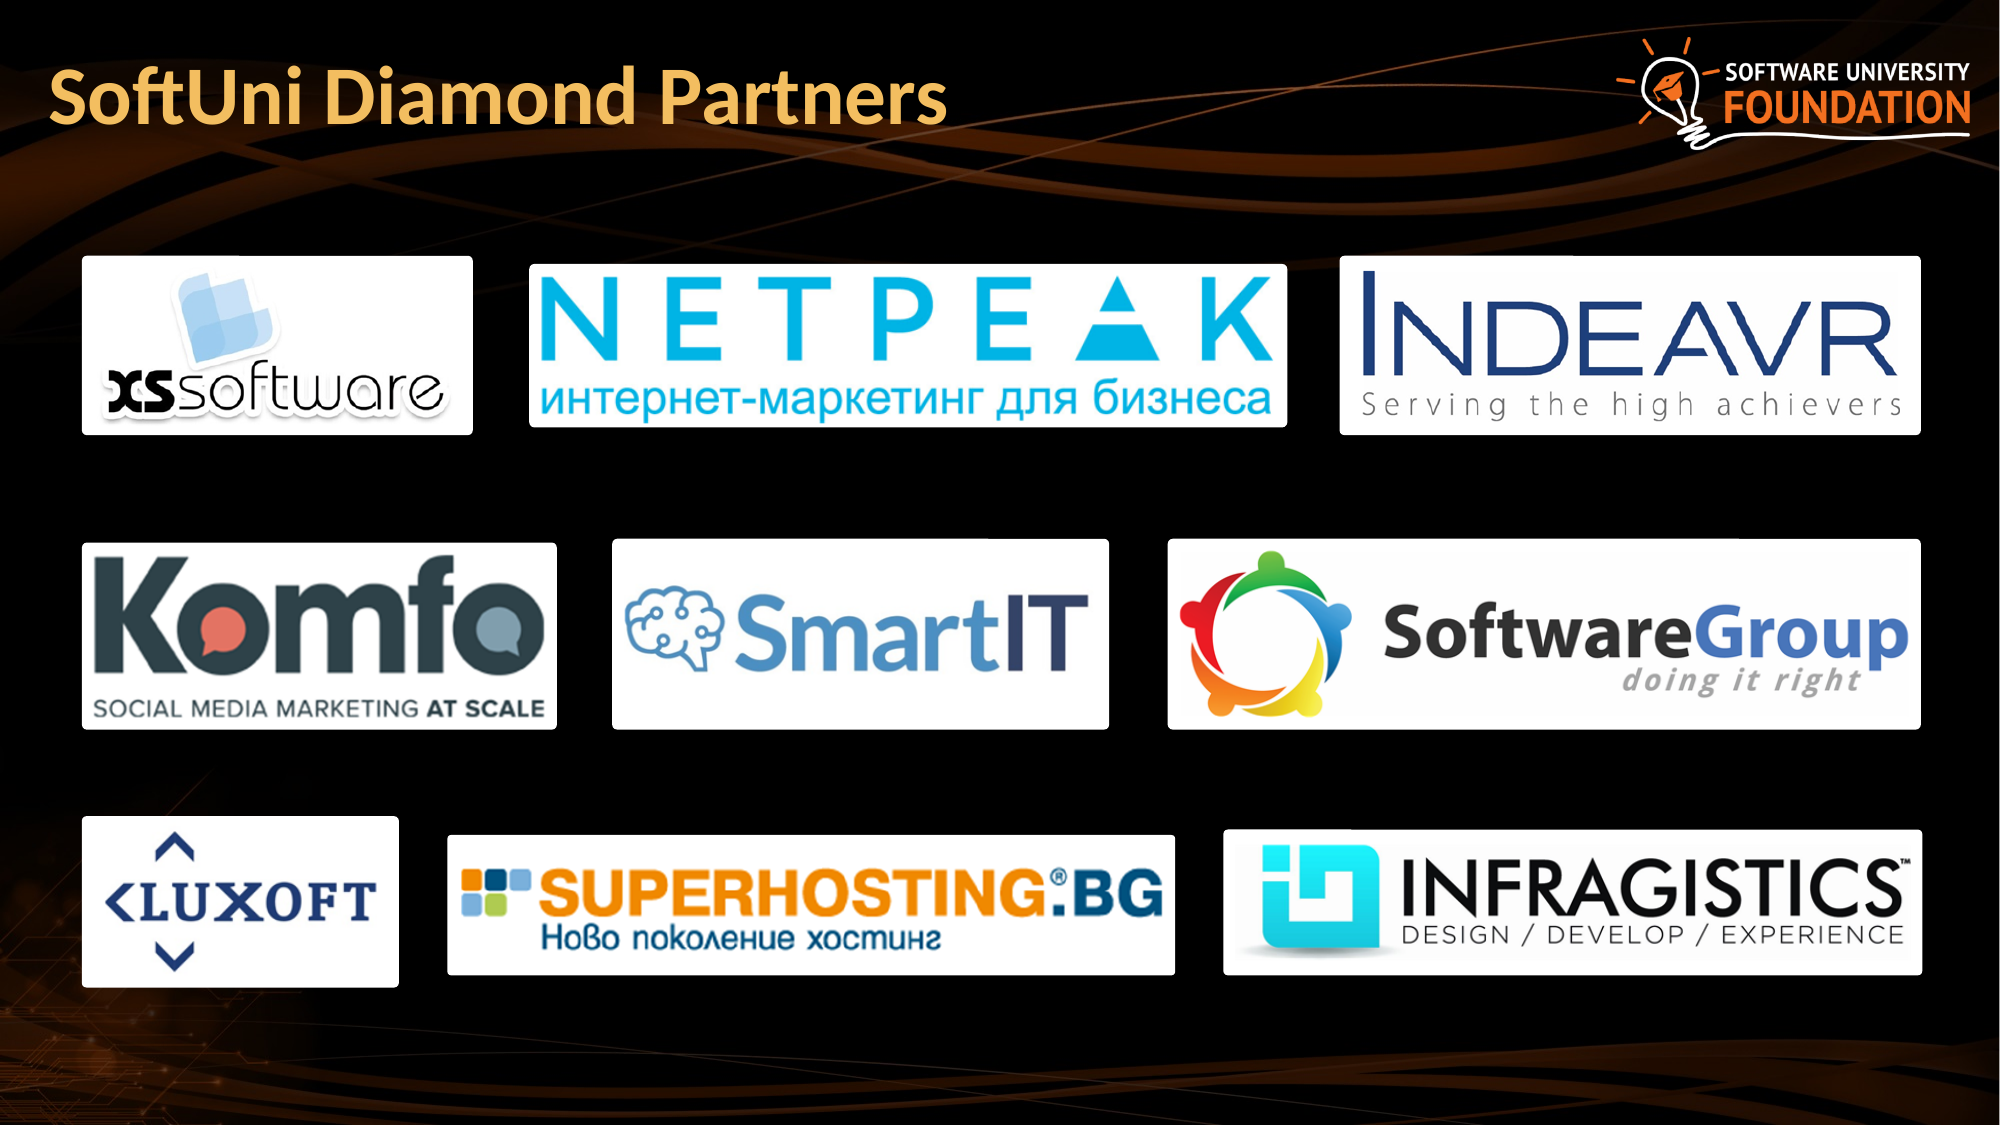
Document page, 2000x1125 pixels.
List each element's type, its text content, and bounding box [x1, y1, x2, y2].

picture [0, 0, 2000, 1125]
title SoftUni Diamond Partners [30, 6, 1602, 189]
